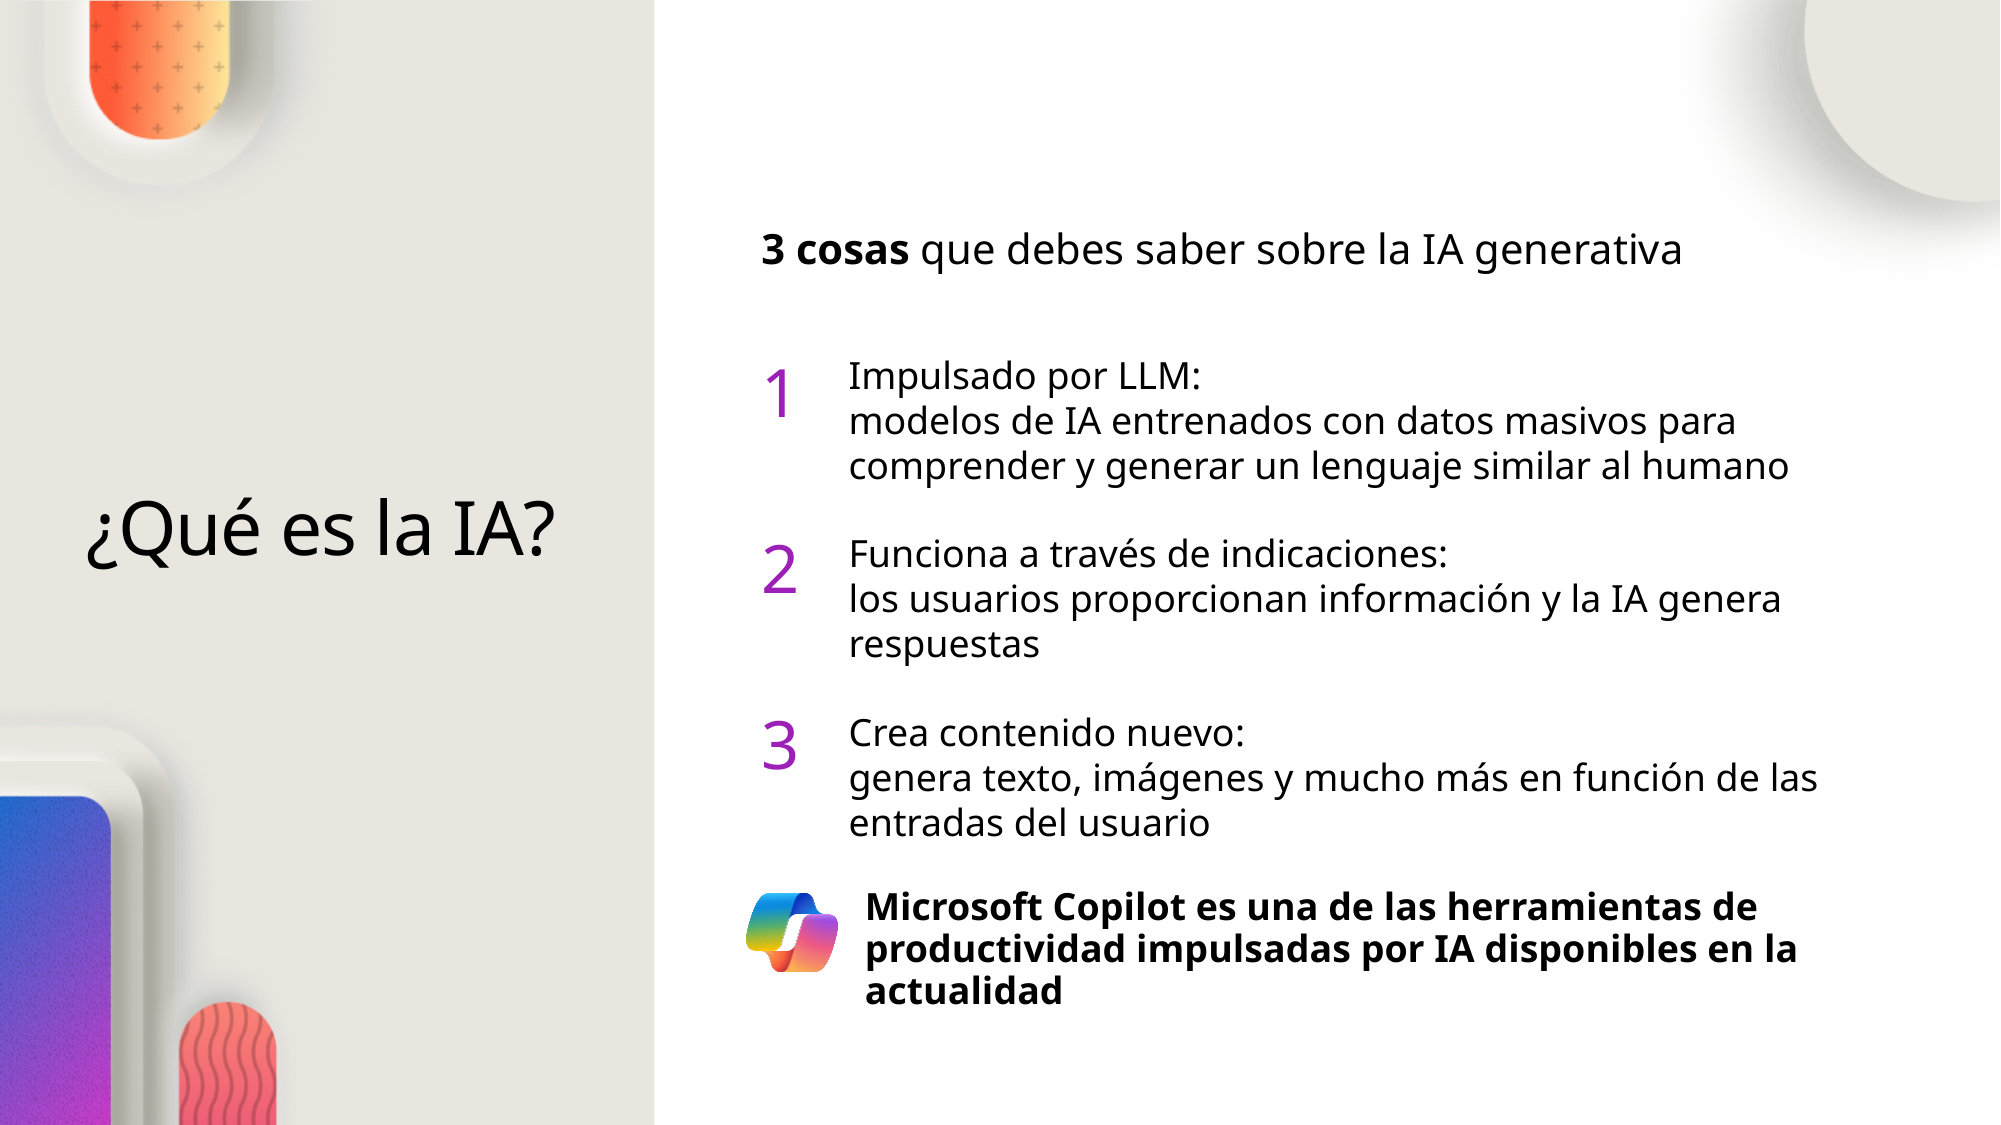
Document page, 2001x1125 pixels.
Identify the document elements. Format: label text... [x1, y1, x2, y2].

text_box Microsoft Copilot es una de las herramientas de productividad impulsadas por IA disponibles en la actualidad [865, 887, 1866, 993]
title ¿Qué es la IA? [86, 480, 696, 572]
picture [1664, 0, 2000, 295]
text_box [746, 342, 1866, 865]
picture [0, 0, 344, 226]
picture [746, 886, 838, 979]
picture [0, 695, 314, 1125]
text_box [0, 0, 655, 1125]
text_box 3 cosas que debes saber sobre la IA generativa [746, 216, 1664, 281]
